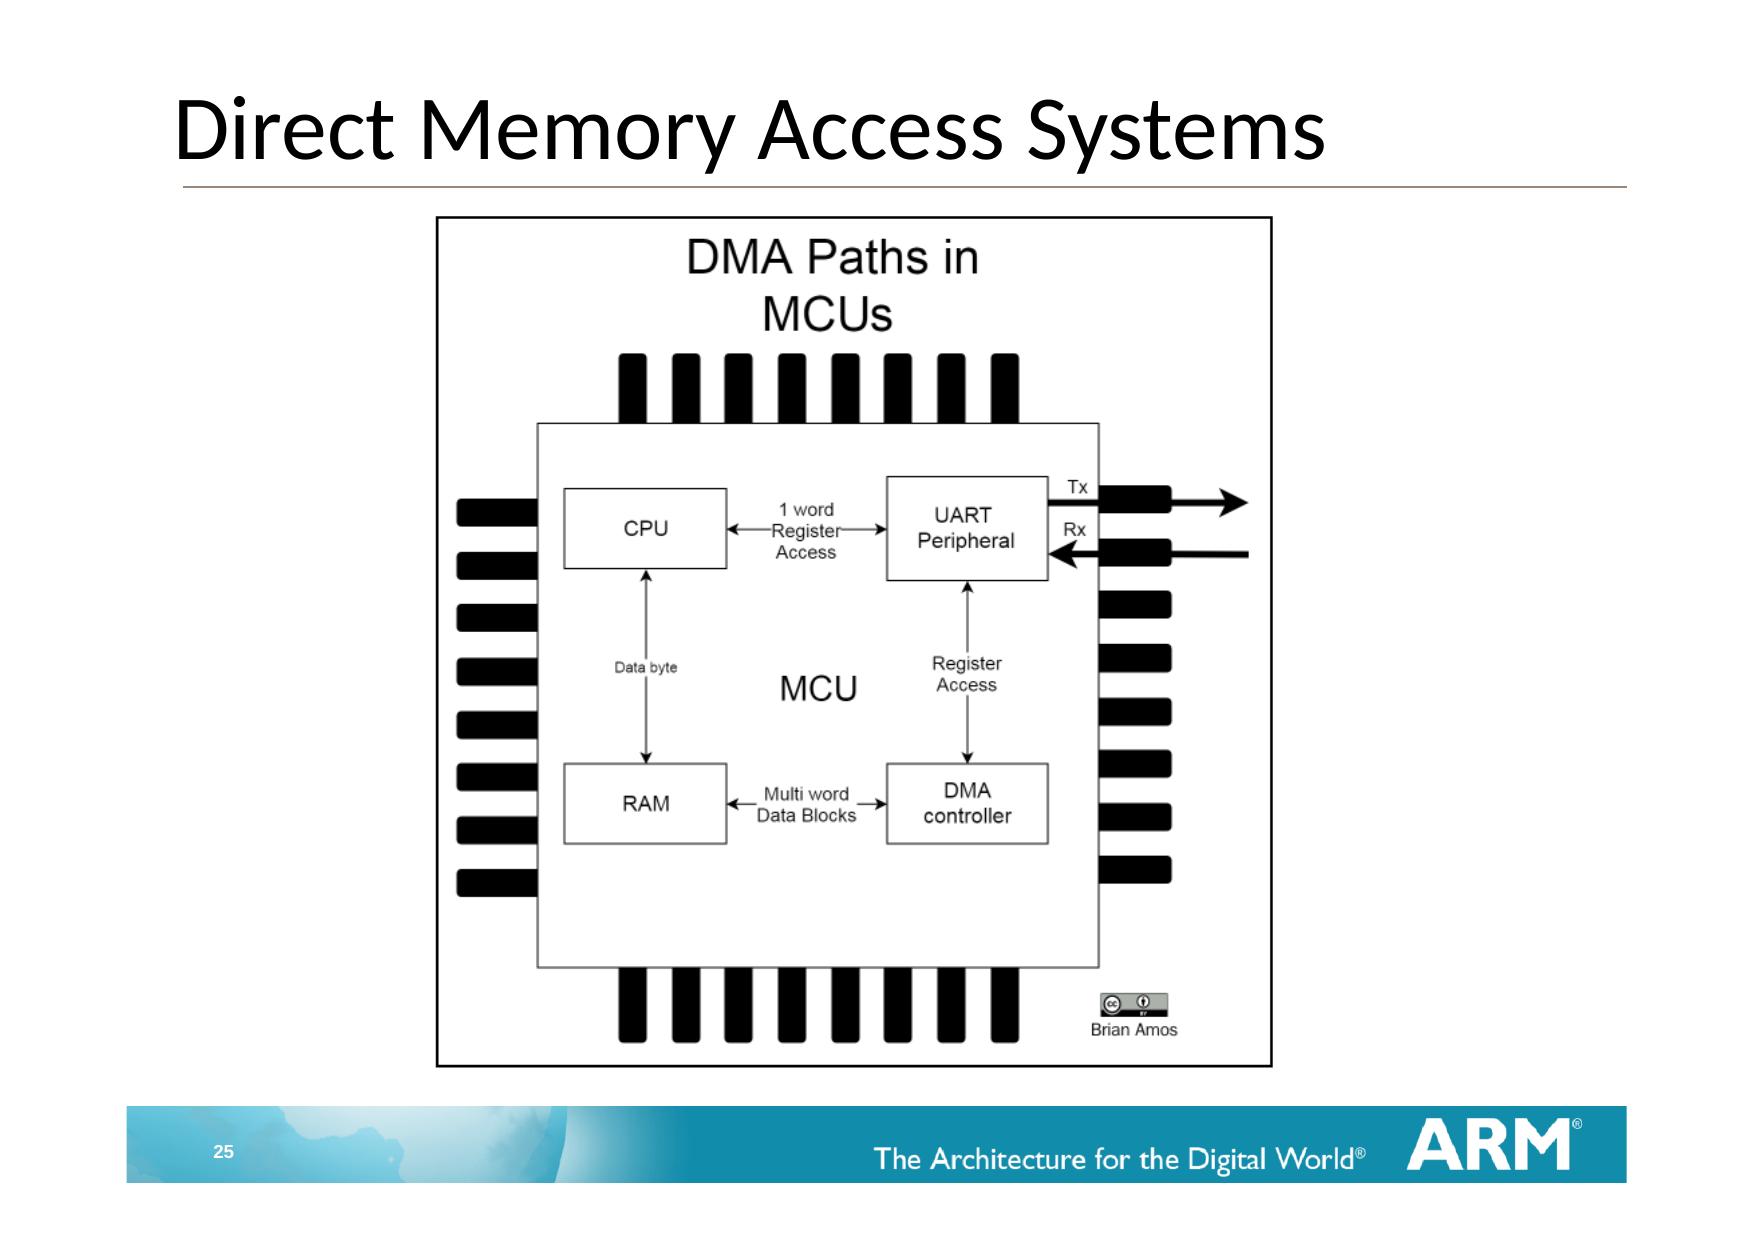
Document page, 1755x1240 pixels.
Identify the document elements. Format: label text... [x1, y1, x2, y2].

picture [126, 1106, 1627, 1183]
title Direct Memory Access Systems [173, 80, 1581, 172]
picture [427, 211, 1279, 1076]
slide_number 25 [198, 1139, 287, 1187]
